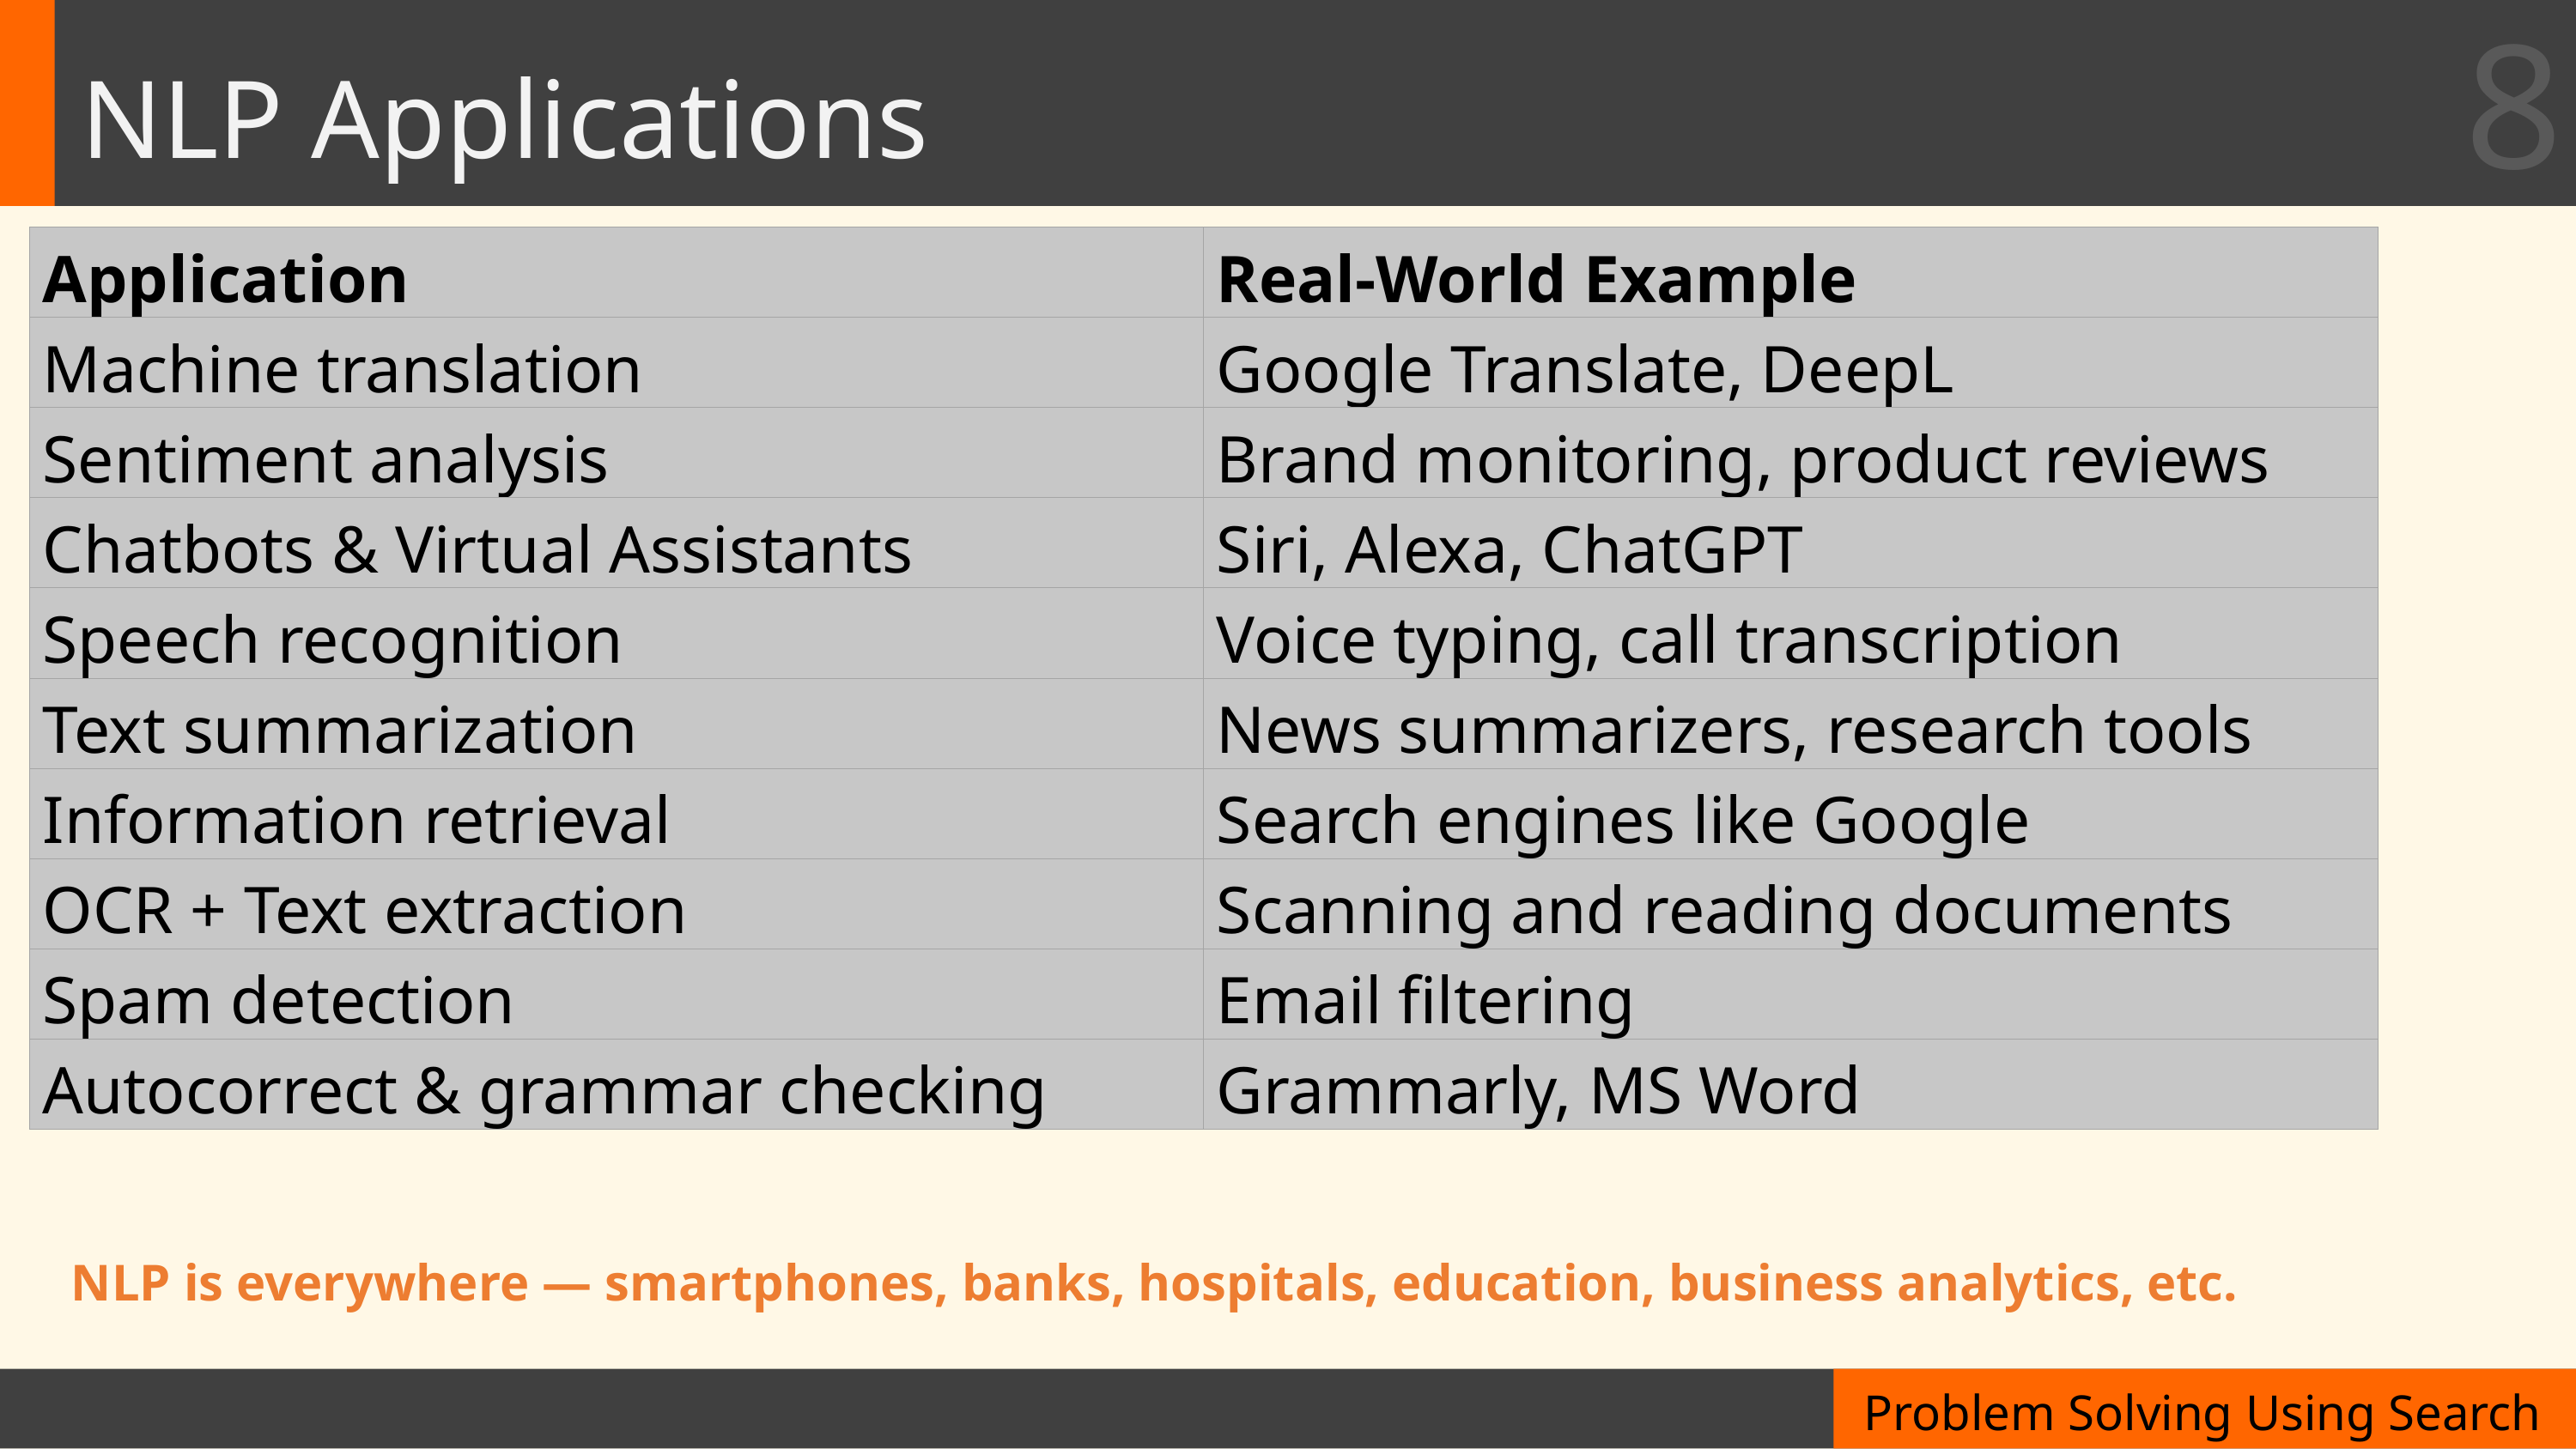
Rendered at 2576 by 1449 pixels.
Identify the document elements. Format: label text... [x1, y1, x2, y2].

table_cell Text summarization [30, 679, 1203, 768]
table_cell Scanning and reading documents [1204, 859, 2378, 949]
table_header Application [30, 227, 1203, 317]
table_cell Google Translate, DeepL [1204, 318, 2378, 407]
table_cell Chatbots & Virtual Assistants [30, 498, 1203, 587]
table_cell Grammarly, MS Word [1204, 1040, 2378, 1129]
text_box NLP is everywhere — smartphones, banks, hospitals, education, business analytics, etc. [58, 1186, 2367, 1318]
table_cell Search engines like Google [1204, 769, 2378, 858]
table_cell Spam detection [30, 949, 1203, 1039]
table_cell Email filtering [1204, 949, 2378, 1039]
table_cell Siri, Alexa, ChatGPT [1204, 498, 2378, 587]
table_cell Machine translation [30, 318, 1203, 407]
title NLP Applications [68, 59, 1996, 168]
table_cell OCR + Text extraction [30, 859, 1203, 949]
table_header Real-World Example [1204, 227, 2378, 317]
table_cell News summarizers, research tools [1204, 679, 2378, 768]
table_cell Brand monitoring, product reviews [1204, 408, 2378, 497]
table_cell Voice typing, call transcription [1204, 588, 2378, 678]
table_cell Autocorrect & grammar checking [30, 1040, 1203, 1129]
table_cell Speech recognition [30, 588, 1203, 678]
table_cell Information retrieval [30, 769, 1203, 858]
text_box Problem Solving Using Search [1261, 1375, 2555, 1446]
slide_number 8 [1996, 0, 2576, 227]
table_cell Sentiment analysis [30, 408, 1203, 497]
